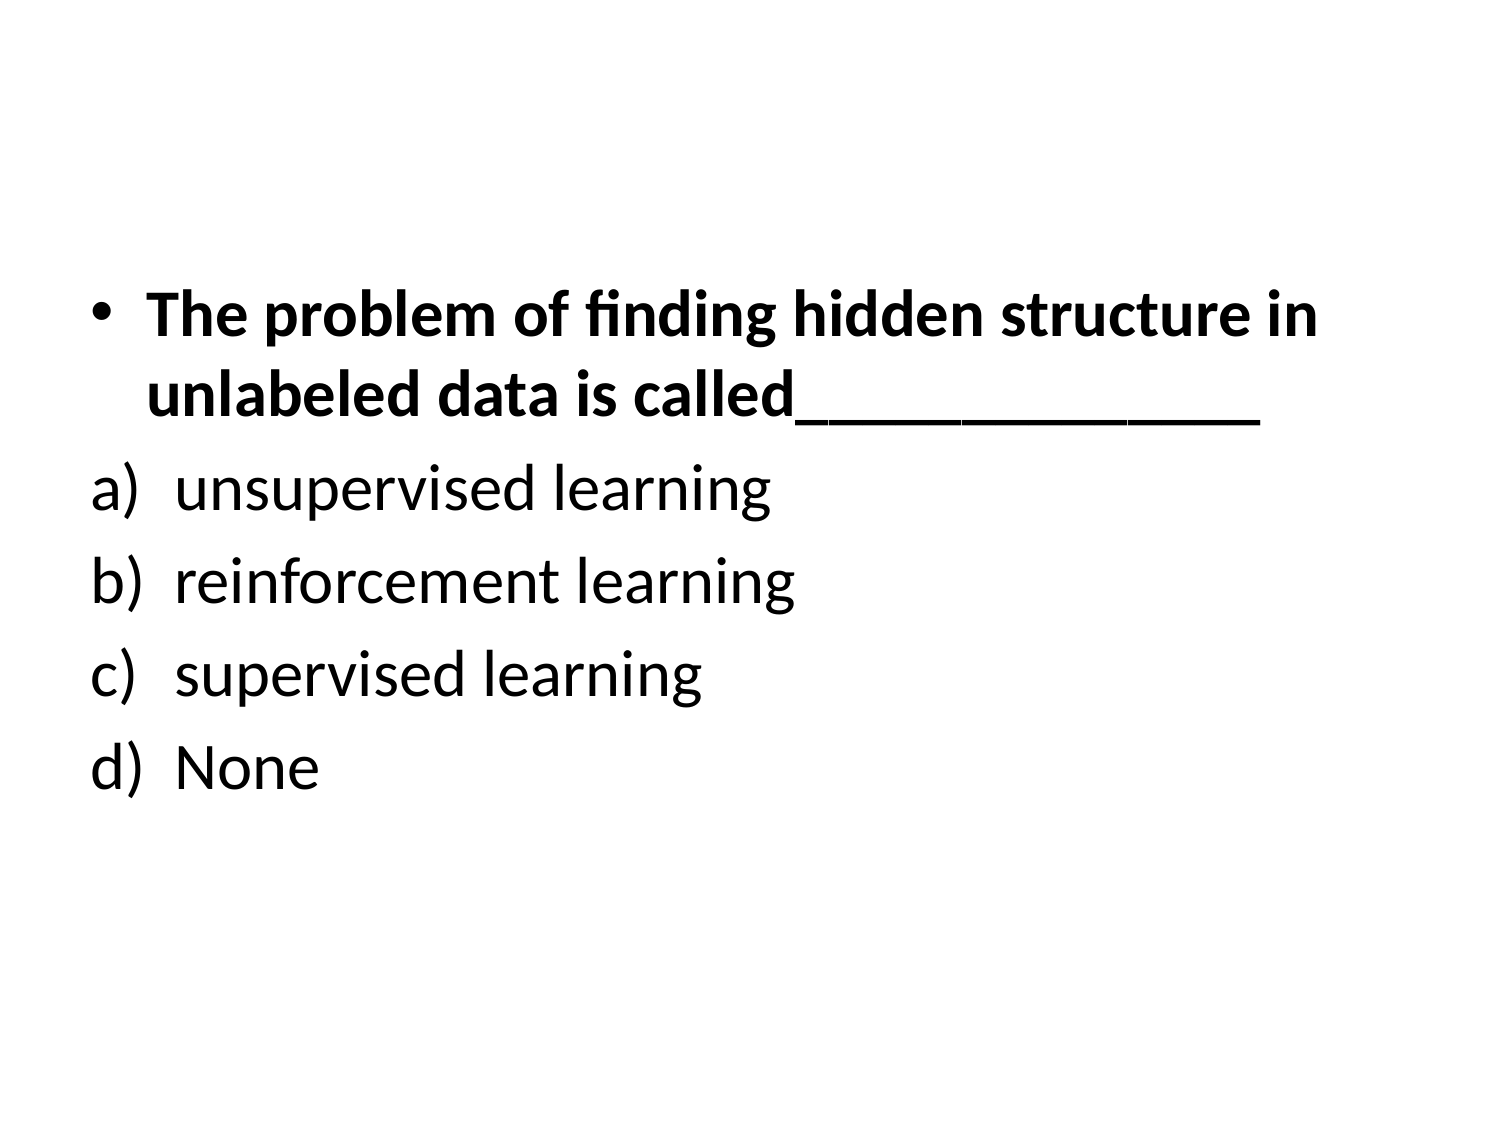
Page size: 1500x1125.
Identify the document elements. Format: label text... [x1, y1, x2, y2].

list The problem of finding hidden structure in unlabeled data is called______________ unsupervised learning reinforcement learning supervised learning None [75, 262, 1425, 1005]
